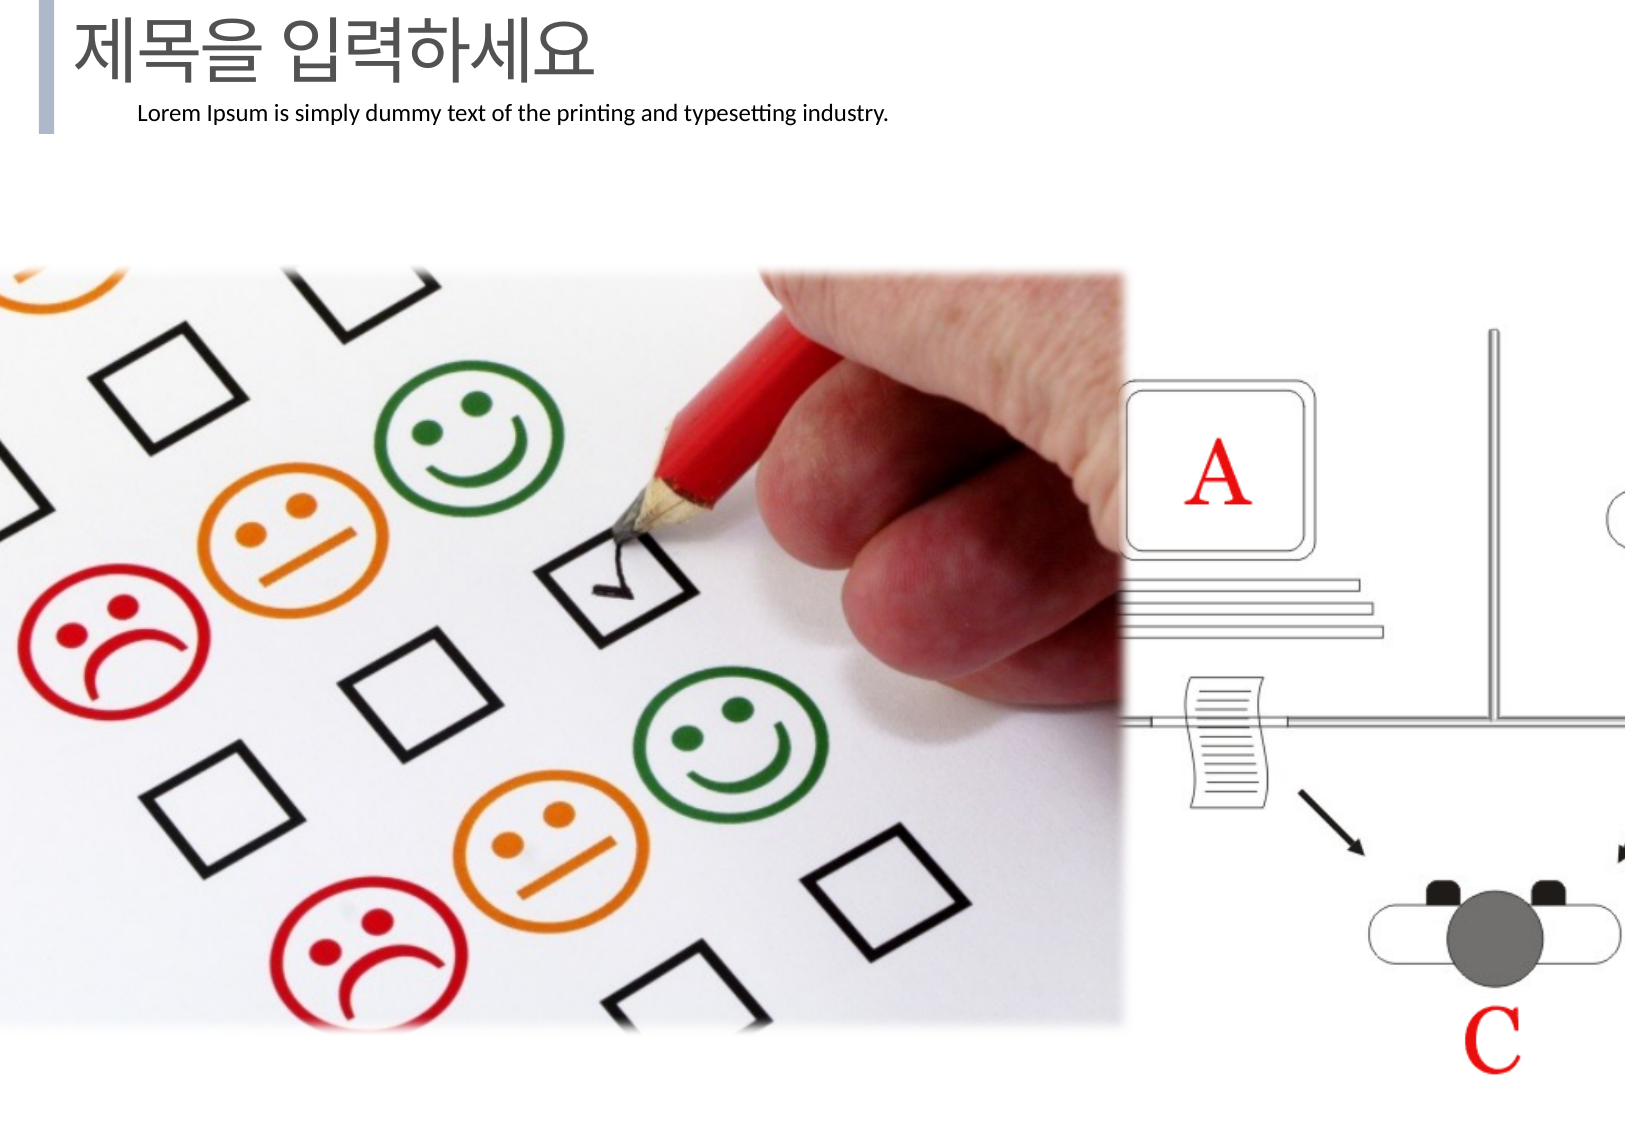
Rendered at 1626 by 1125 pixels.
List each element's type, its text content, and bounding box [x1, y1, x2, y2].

picture [0, 264, 1625, 1087]
text_box Lorem Ipsum is simply dummy text of the printing and typesetting industry. [122, 89, 905, 134]
text_box [38, 0, 55, 135]
text_box 제목을 입력하세요 [58, 0, 613, 99]
